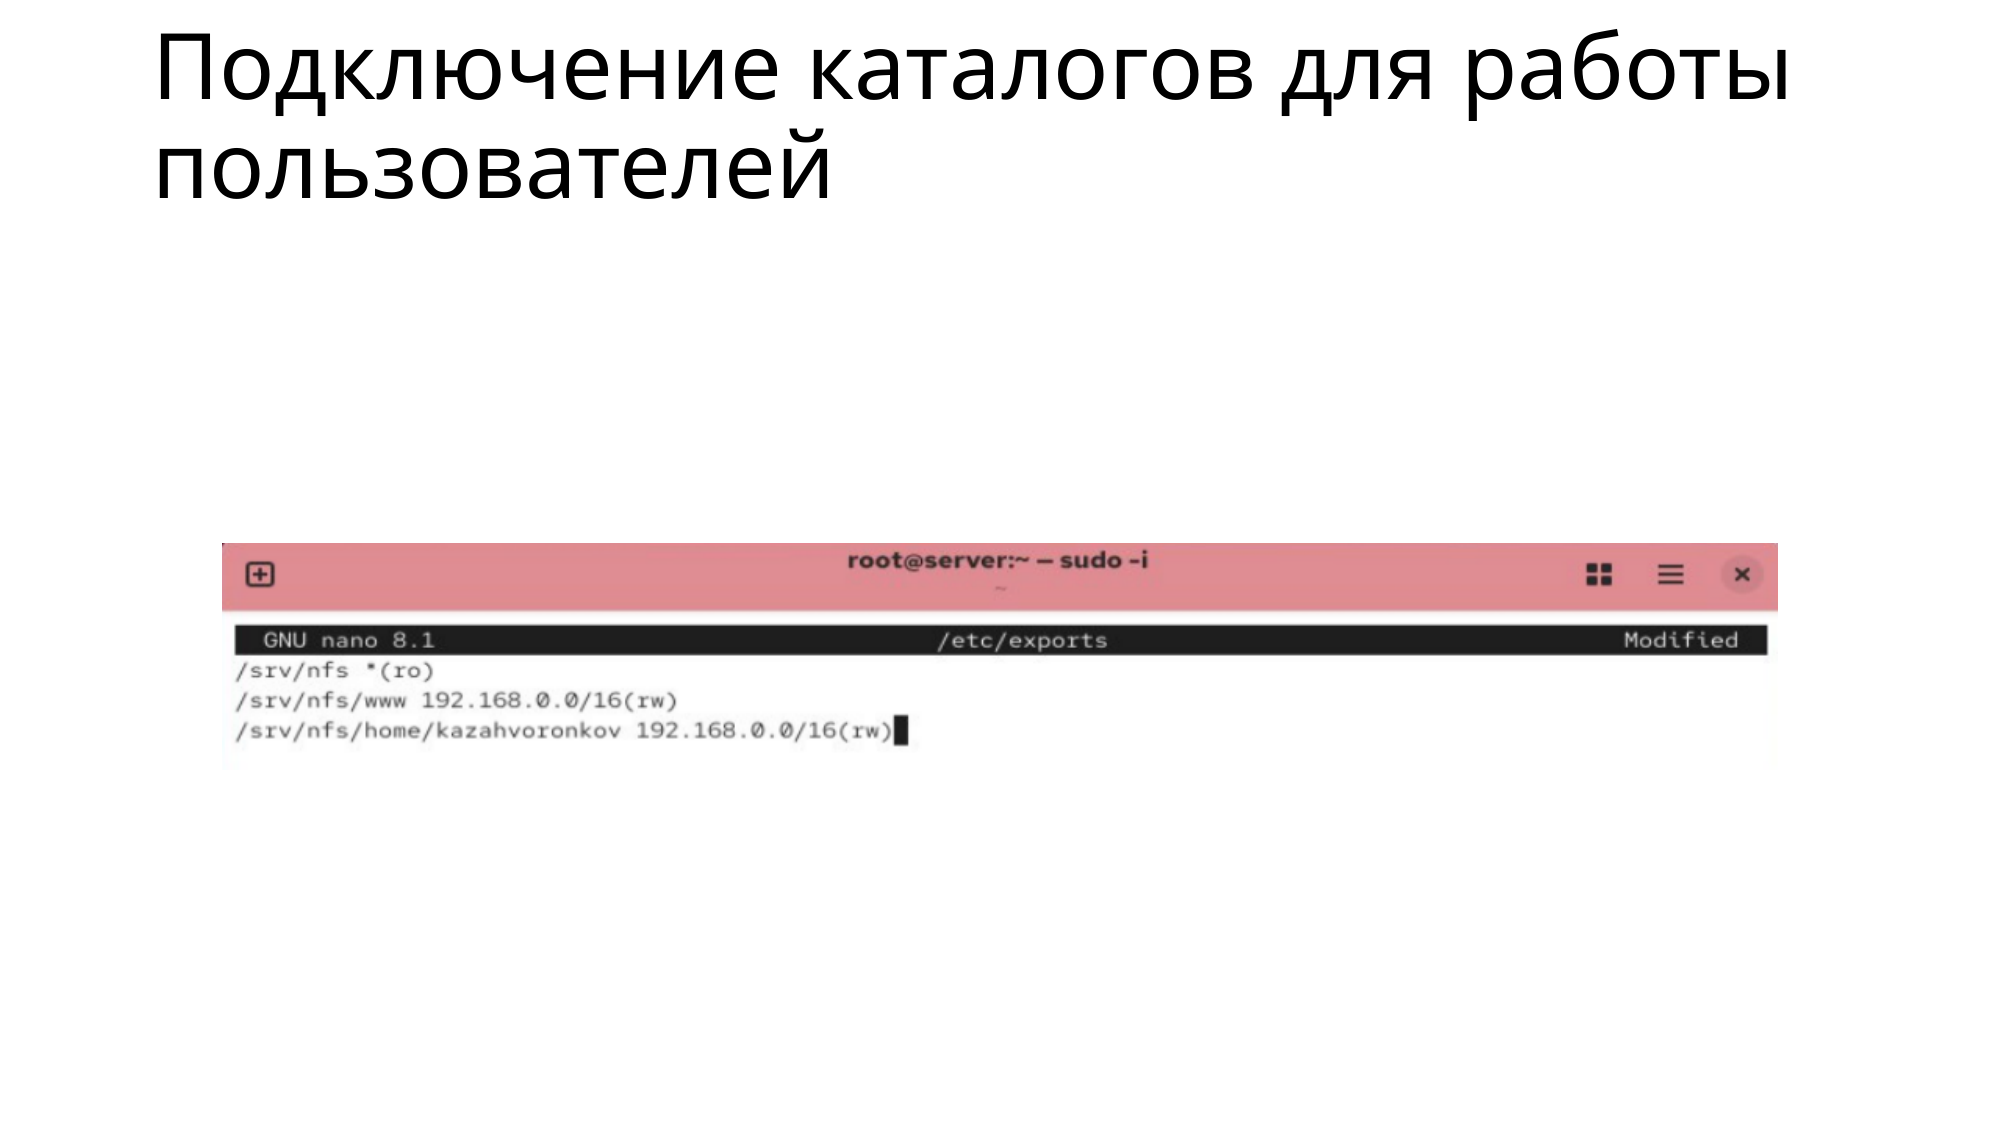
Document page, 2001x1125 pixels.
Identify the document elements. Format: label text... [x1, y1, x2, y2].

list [222, 542, 1778, 771]
title Подключение каталогов для работы пользователей [137, 59, 1863, 278]
